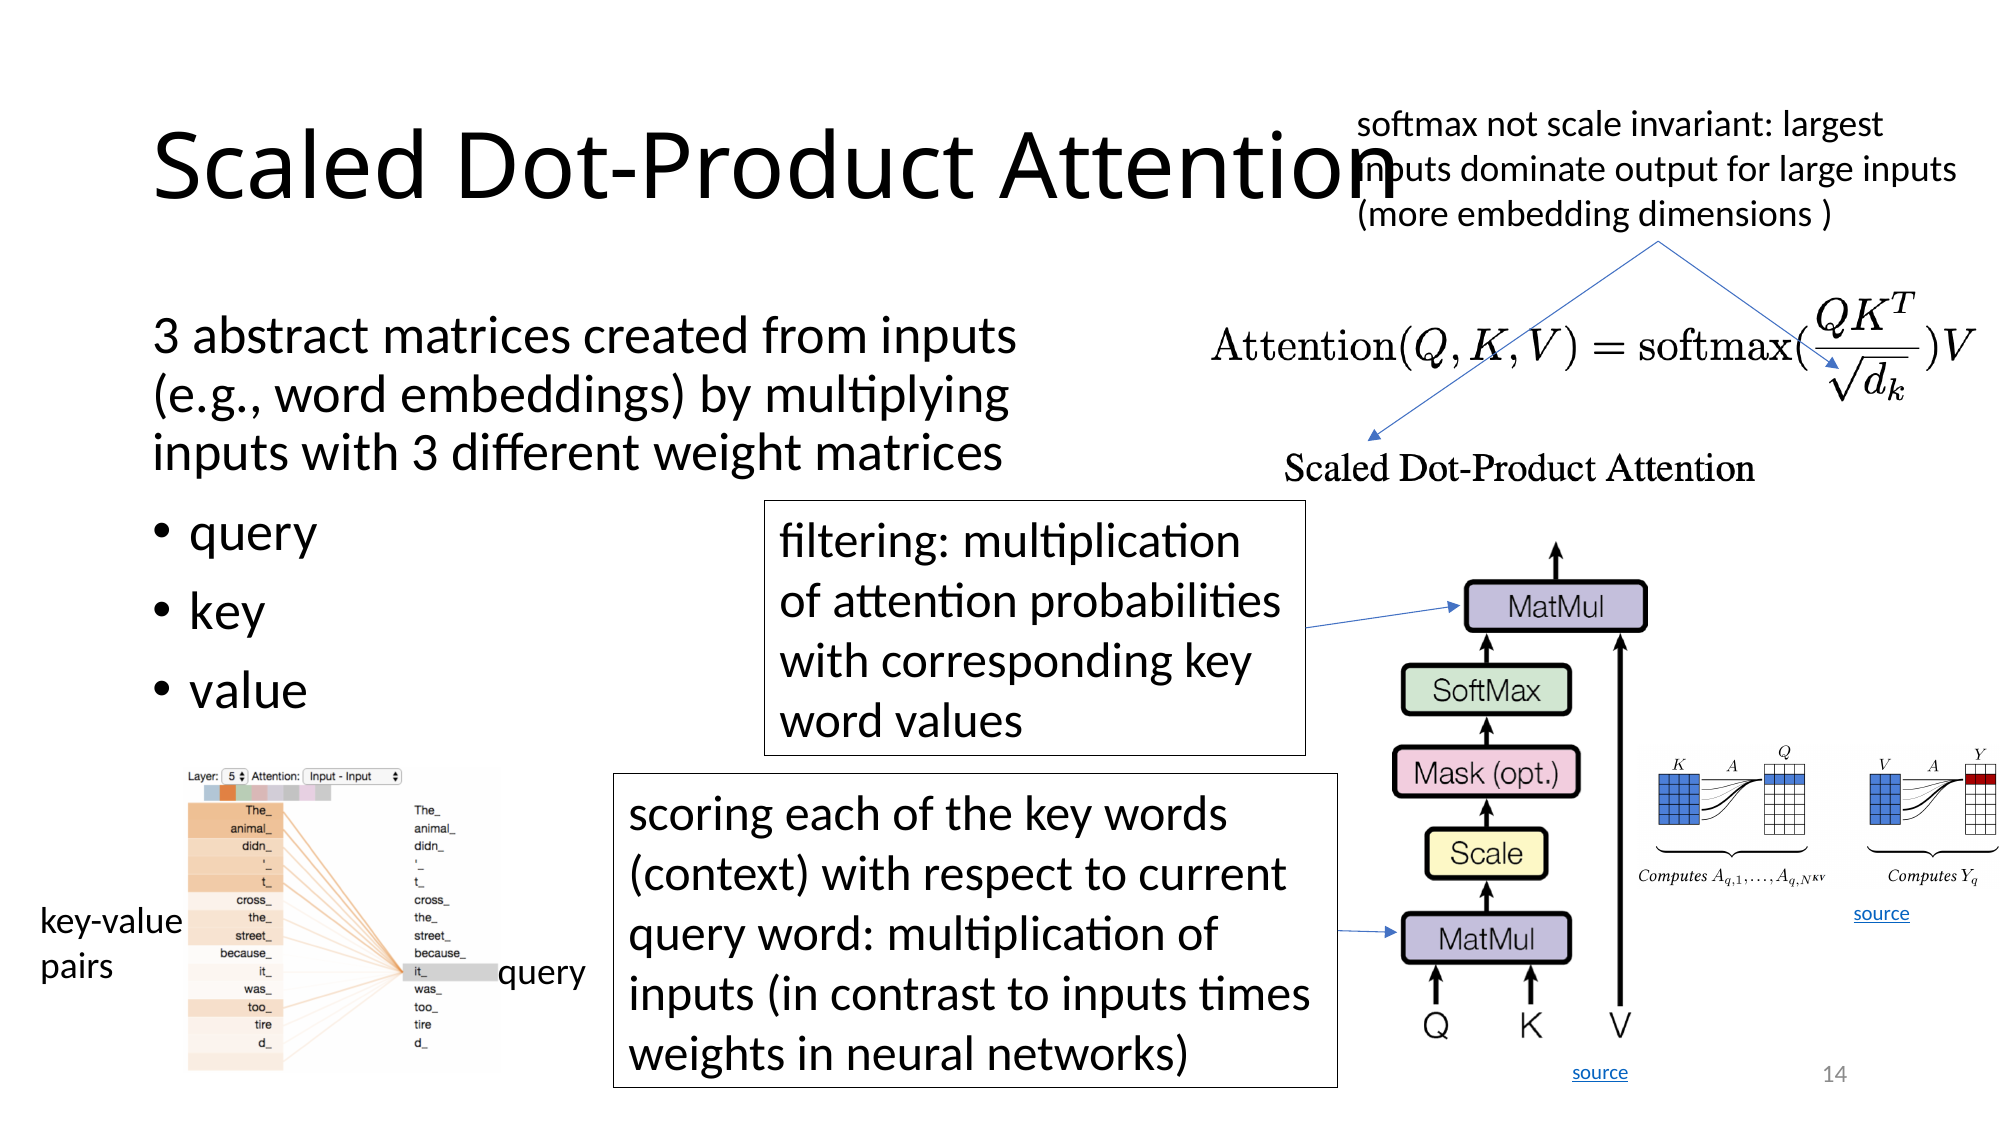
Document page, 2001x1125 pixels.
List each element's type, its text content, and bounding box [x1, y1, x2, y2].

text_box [1658, 242, 1839, 369]
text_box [1305, 605, 1461, 630]
picture [1659, 277, 1992, 424]
picture [183, 767, 501, 1073]
title Scaled Dot-Product Attention [137, 59, 1863, 278]
text_box filtering: multiplication of attention probabilities with corresponding key word values [764, 500, 1273, 756]
text_box query [501, 939, 602, 1000]
text_box source [1838, 891, 1927, 932]
picture [1199, 277, 1367, 424]
picture [1273, 441, 2000, 1054]
text_box scoring each of the key words (context) with respect to current query word: multiplication of inputs (in contrast to inputs times weights in neural networks) [613, 773, 1338, 1088]
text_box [1367, 242, 1659, 442]
text_box source [1557, 1054, 1645, 1091]
text_box key-value pairs [25, 889, 183, 994]
slide_number 14 [1412, 1042, 1863, 1103]
